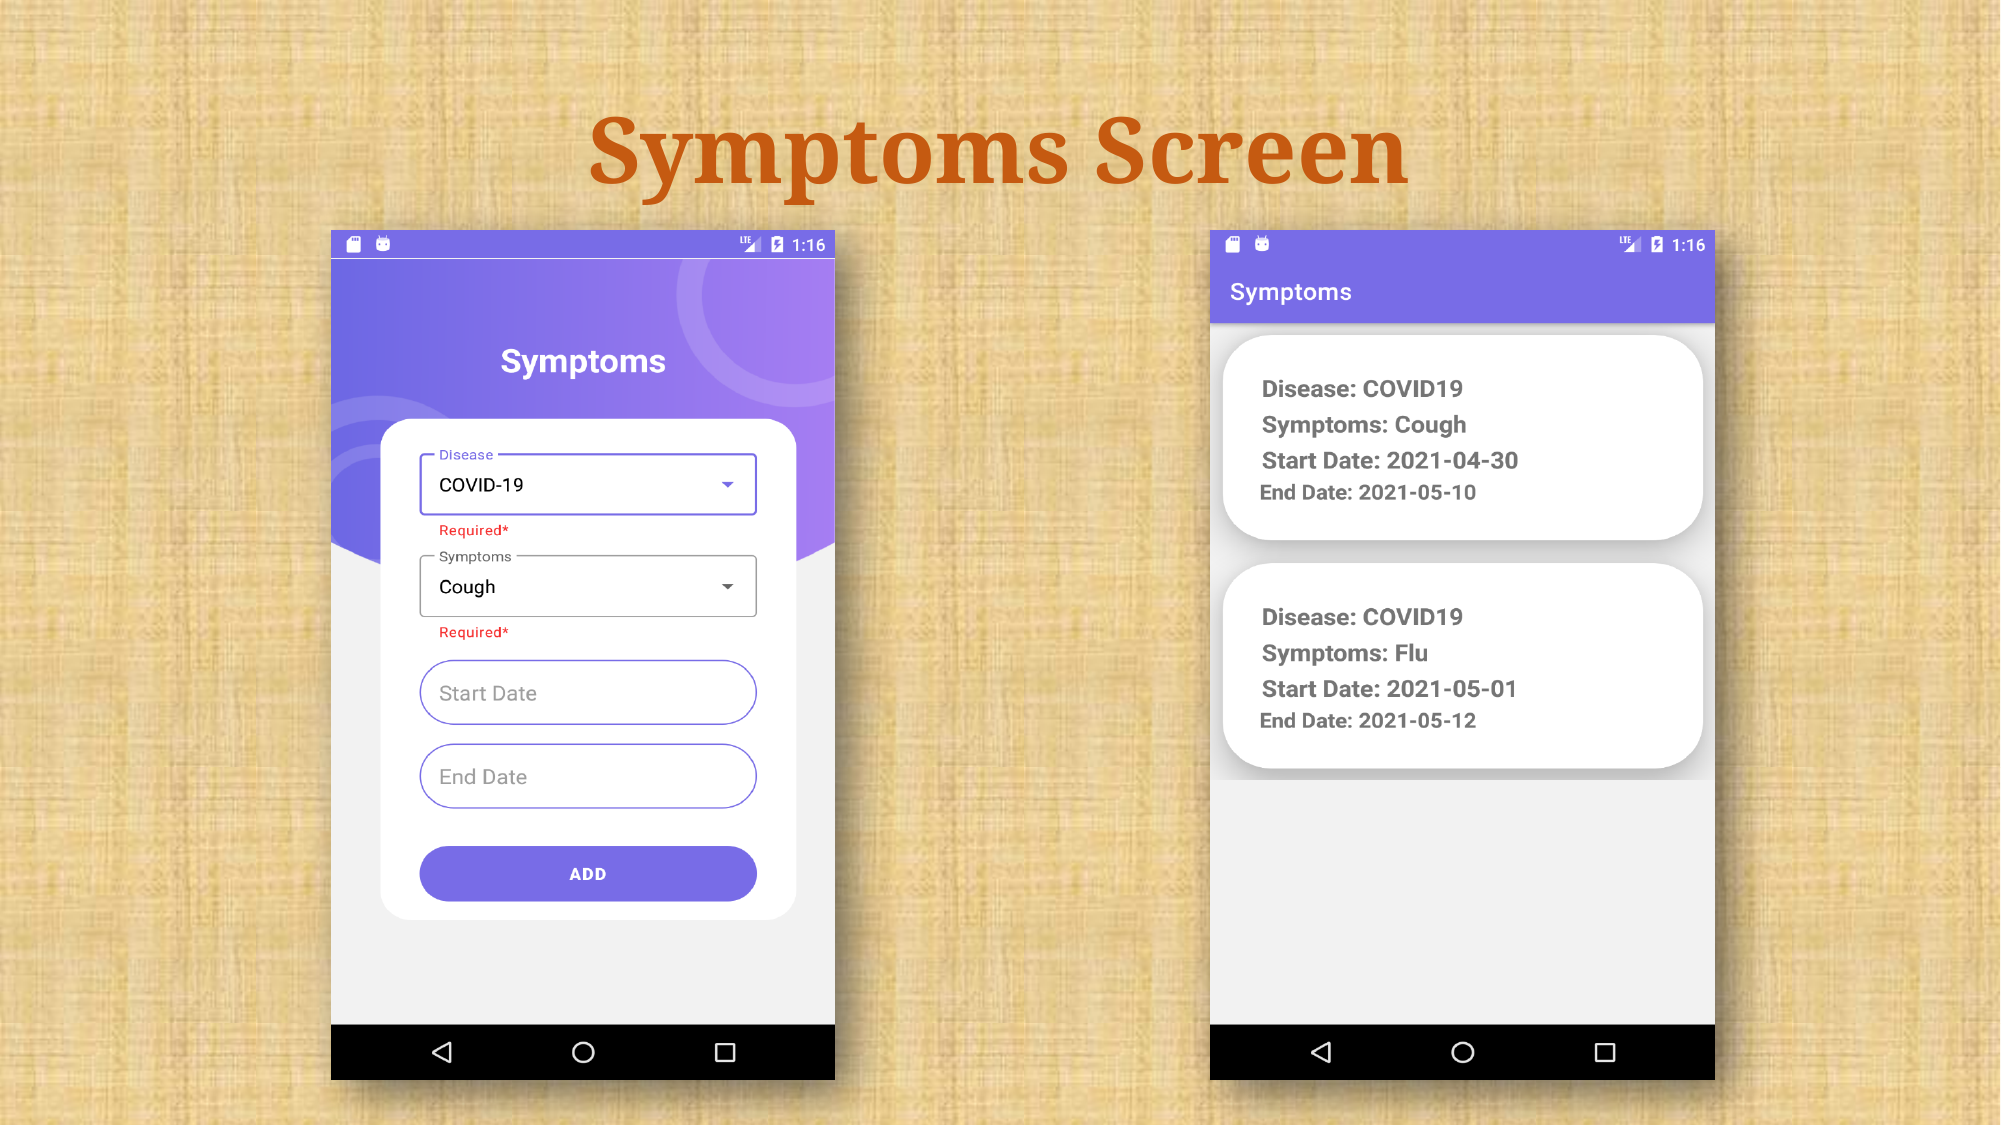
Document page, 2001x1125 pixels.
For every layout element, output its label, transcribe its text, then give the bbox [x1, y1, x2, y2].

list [1210, 230, 1715, 1080]
title Symptoms Screen [137, 45, 1863, 263]
picture [0, 0, 2001, 1125]
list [331, 230, 835, 1080]
